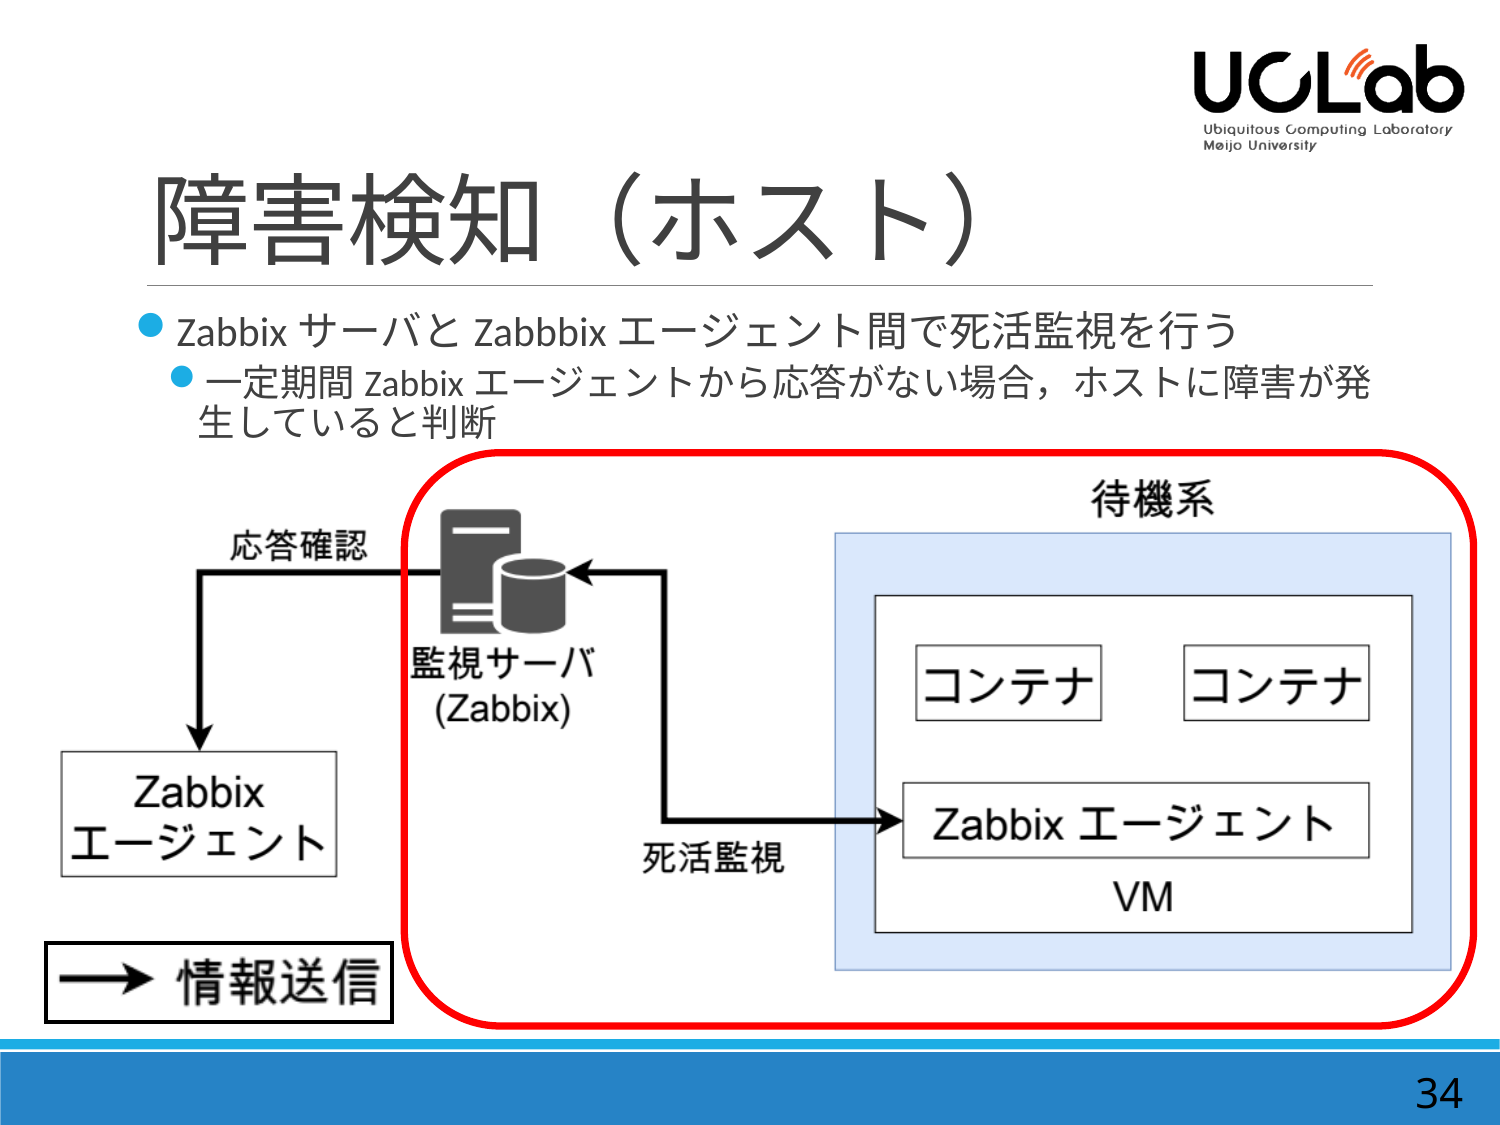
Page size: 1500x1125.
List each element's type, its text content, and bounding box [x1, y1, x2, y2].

text_box [447, 451, 1431, 467]
text_box [438, 1005, 1440, 1028]
picture [1188, 41, 1467, 152]
slide_number 34 [1400, 1059, 1489, 1120]
picture [33, 470, 1475, 1021]
title 障害検知（ホスト） [135, 47, 1373, 285]
list ZabbixサーバとZabbbixエージェント間で死活監視を行う 一定期間Zabbixエージェントから応答がない場合，ホストに障害が発生していると判断 [135, 302, 1373, 467]
